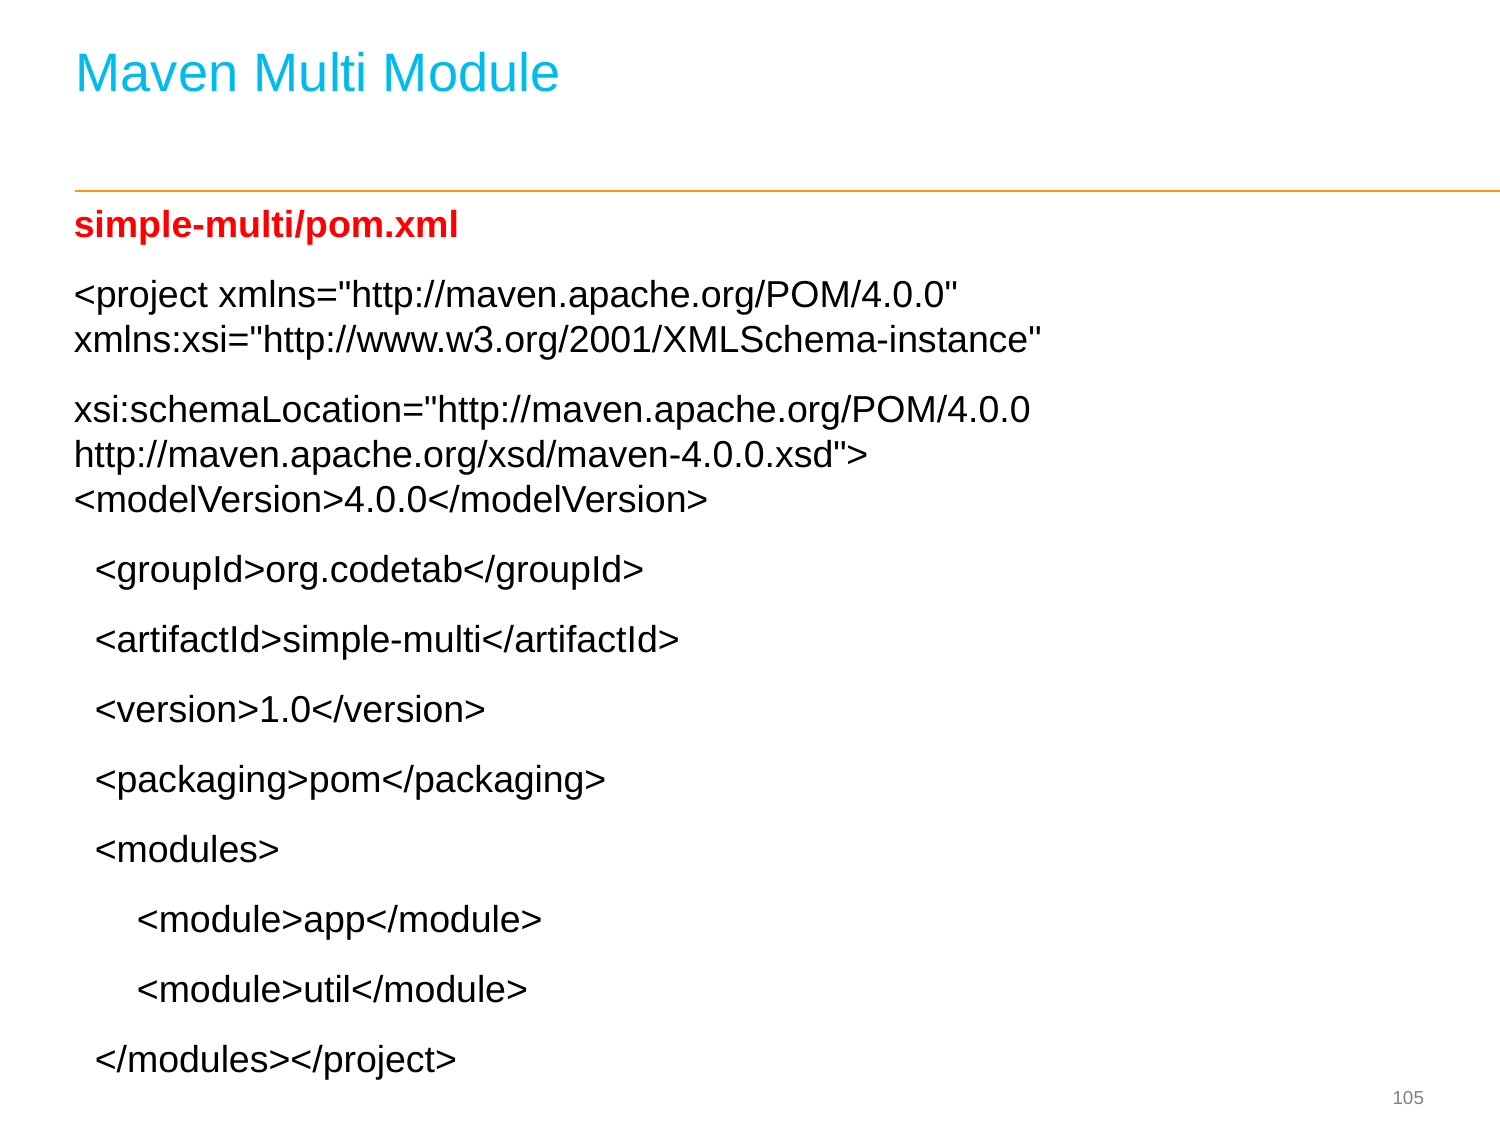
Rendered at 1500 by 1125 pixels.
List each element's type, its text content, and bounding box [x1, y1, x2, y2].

list simple-multi/pom.xml <project xmlns="http://maven.apache.org/POM/4.0.0" xmlns:xsi="http://www.w3.org/2001/XMLSchema-instance" xsi:schemaLocation="http://maven.apache.org/POM/4.0.0 http://maven.apache.org/xsd/maven-4.0.0.xsd"> <modelVersion>4.0.0</modelVersion> <groupId>org.codetab</groupId> <artifactId>simple-multi</artifactId> <version>1.0</version> <packaging>pom</packaging> <modules> <module>app</module> <module>util</module> </modules></project> [73, 200, 1424, 1083]
title Maven Multi Module [75, 27, 1422, 157]
